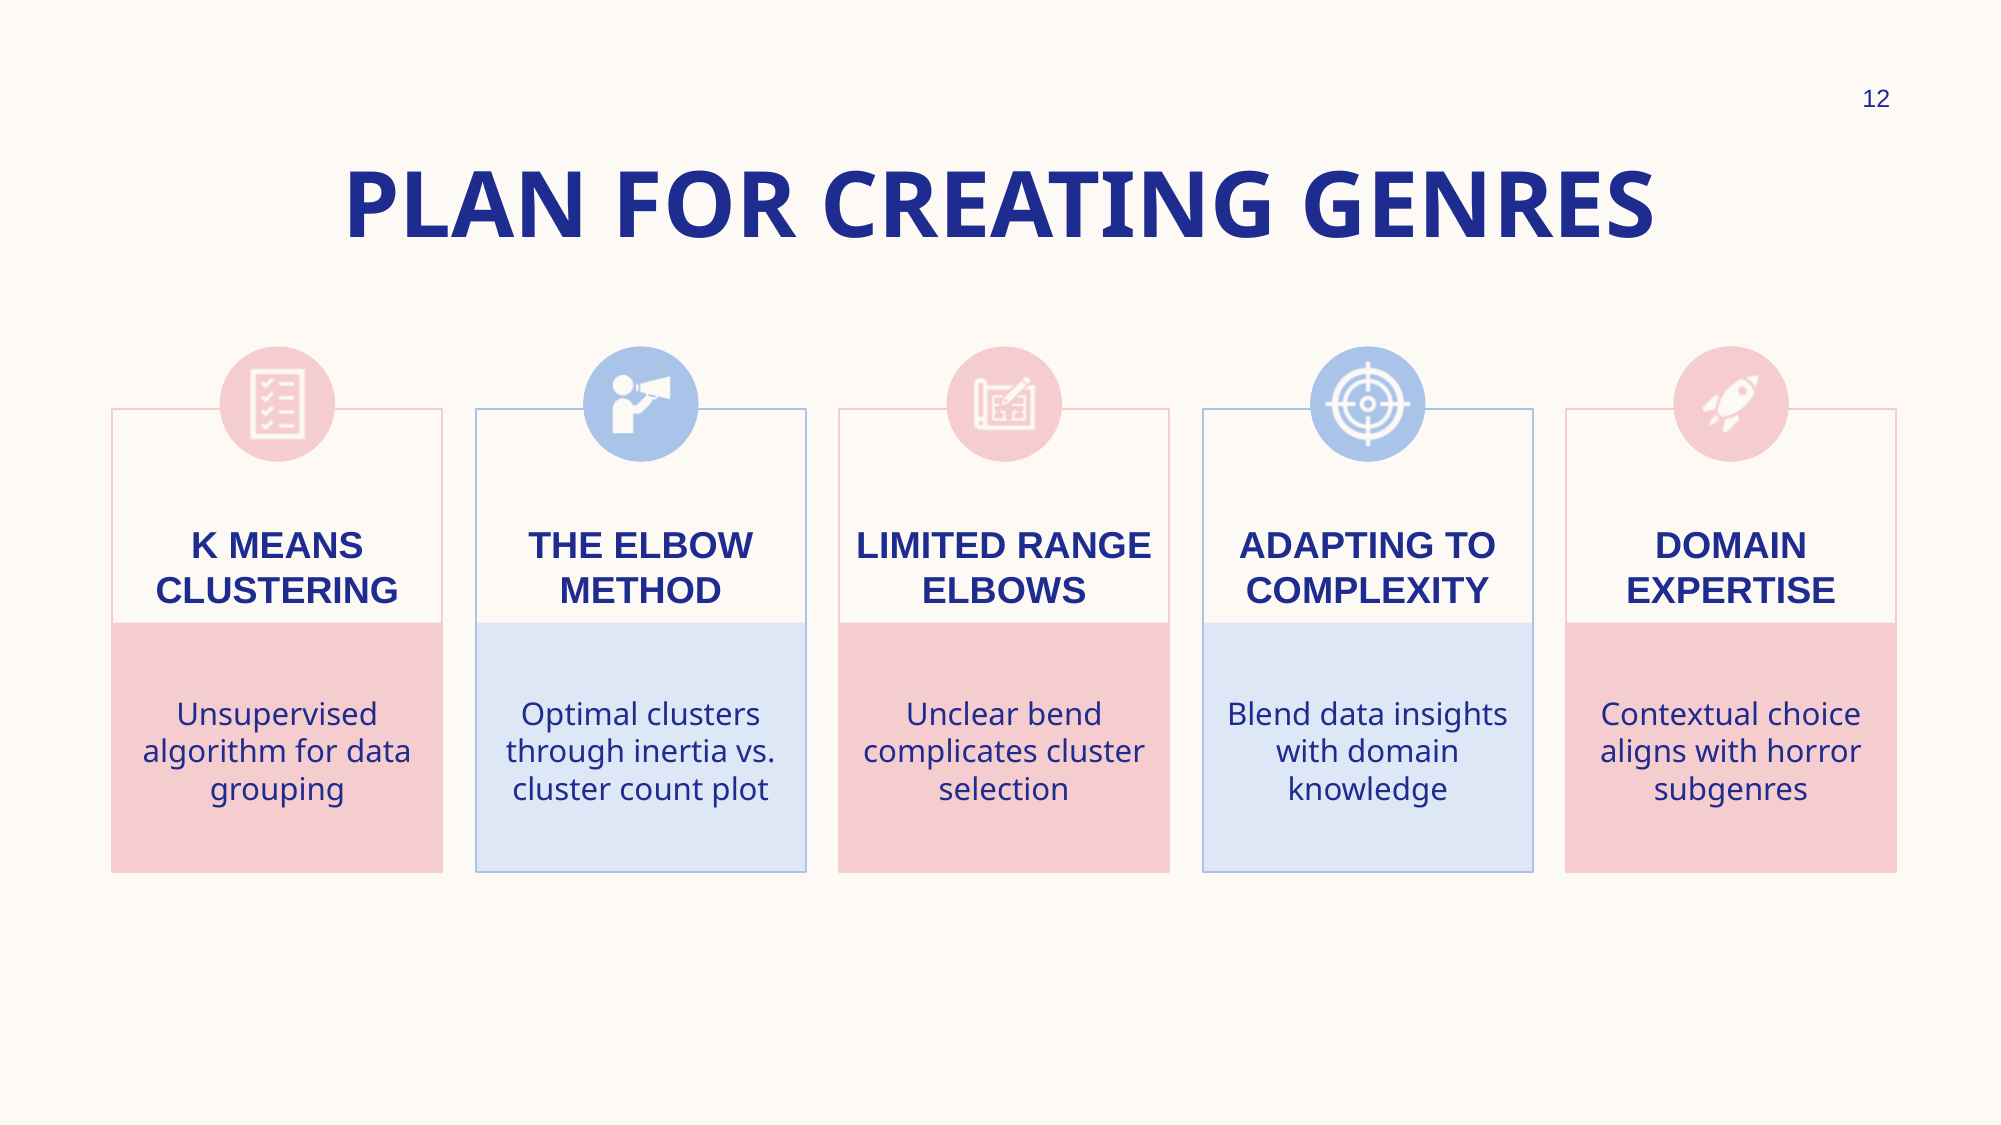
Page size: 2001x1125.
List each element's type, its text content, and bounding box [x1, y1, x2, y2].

picture [583, 346, 699, 462]
title PLAN FOR Creating genres [124, 138, 1875, 264]
list Blend data insights with domain knowledge [1210, 637, 1526, 863]
list The Elbow Method [475, 408, 807, 873]
picture [946, 346, 1063, 462]
list Contextual choice aligns with horror subgenres [1573, 637, 1889, 863]
list Domain Expertise [1565, 408, 1897, 873]
picture [1673, 346, 1789, 462]
list Unsupervised algorithm for data grouping [119, 637, 435, 863]
picture [1309, 346, 1426, 462]
slide_number 12 [1795, 75, 1958, 120]
list K Means Clustering [111, 408, 443, 873]
picture [219, 346, 336, 462]
list Optimal clusters through inertia vs. cluster count plot [483, 637, 799, 863]
list Unclear bend complicates cluster selection [846, 637, 1162, 863]
list Limited Range Elbows [838, 408, 1170, 873]
list Adapting to complexity [1202, 408, 1534, 873]
